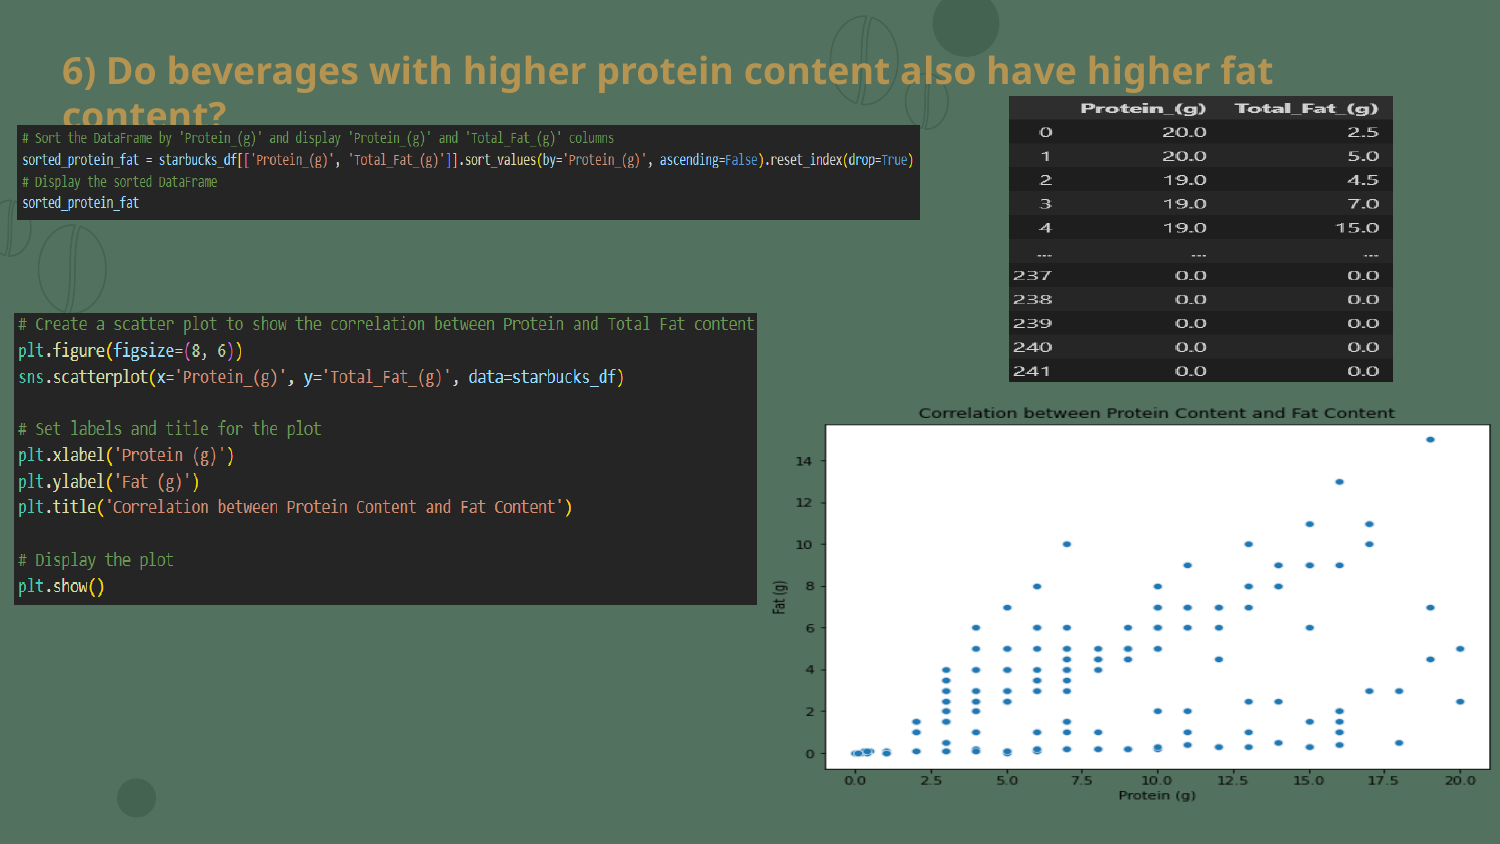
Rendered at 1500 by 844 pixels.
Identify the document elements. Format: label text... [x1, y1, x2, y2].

picture [764, 400, 1500, 810]
title 6) Do beverages with higher protein content also have higher fat content? [47, 31, 1398, 126]
picture [16, 125, 920, 220]
picture [14, 313, 757, 606]
picture [1009, 96, 1393, 382]
